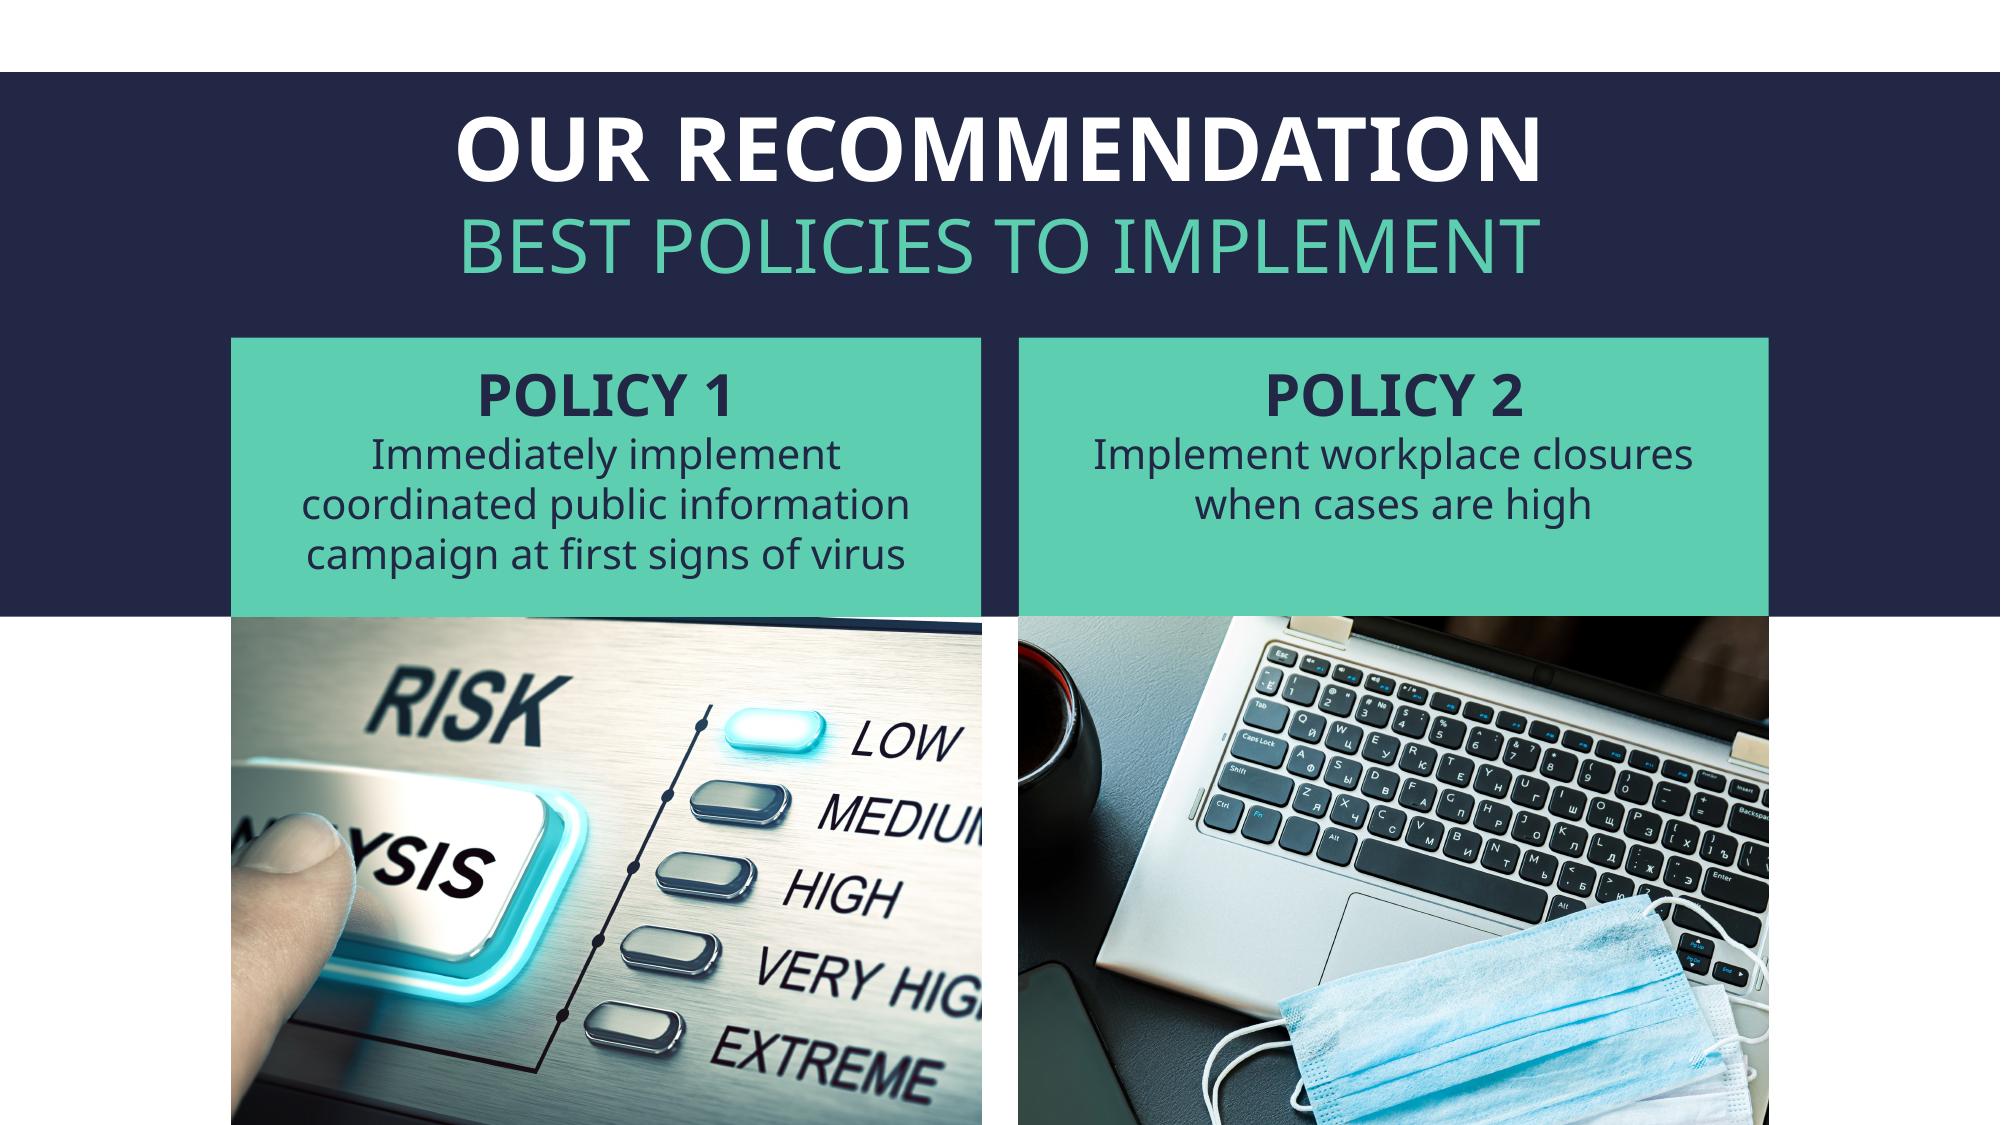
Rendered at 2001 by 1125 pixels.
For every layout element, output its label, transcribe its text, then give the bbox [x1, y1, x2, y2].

text_box Policy 2 Implement workplace closures when cases are high [1018, 337, 1769, 616]
picture [1018, 616, 1769, 1125]
text_box Policy 1 Immediately implement coordinated public information campaign at first signs of virus [231, 337, 982, 617]
title Our Recommendation Best Policies to Implement [0, 72, 2000, 617]
picture [231, 617, 982, 1125]
